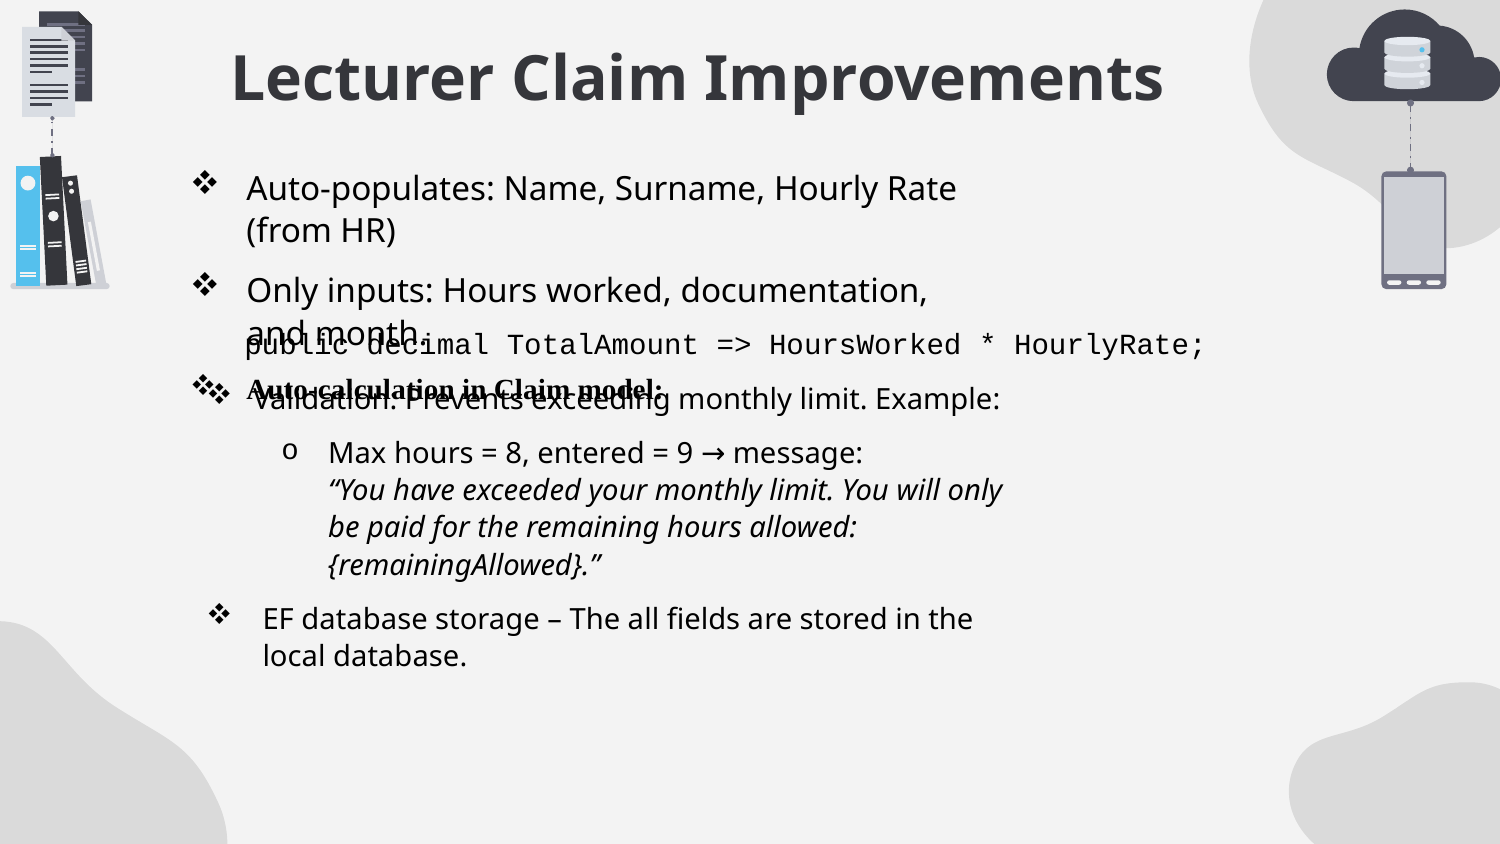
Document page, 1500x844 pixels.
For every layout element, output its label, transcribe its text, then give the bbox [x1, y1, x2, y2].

title Lecturer Claim Improvements [214, 23, 1221, 117]
text_box Auto-populates: Name, Surname, Hourly Rate (from HR) Only inputs: Hours worked, documentation, and month. Auto-calculation in Claim model: [175, 156, 1007, 413]
text_box Validation: Prevents exceeding monthly limit. Example: Max hours = 8, entered = 9 → message: “You have exceeded your monthly limit. You will only be paid for the remaining hours allowed: {remainingAllowed}.” EF database storage – The all fields are stored in the local database. [191, 370, 1023, 680]
text_box public decimal TotalAmount => HoursWorked * HourlyRate; [229, 315, 1385, 368]
